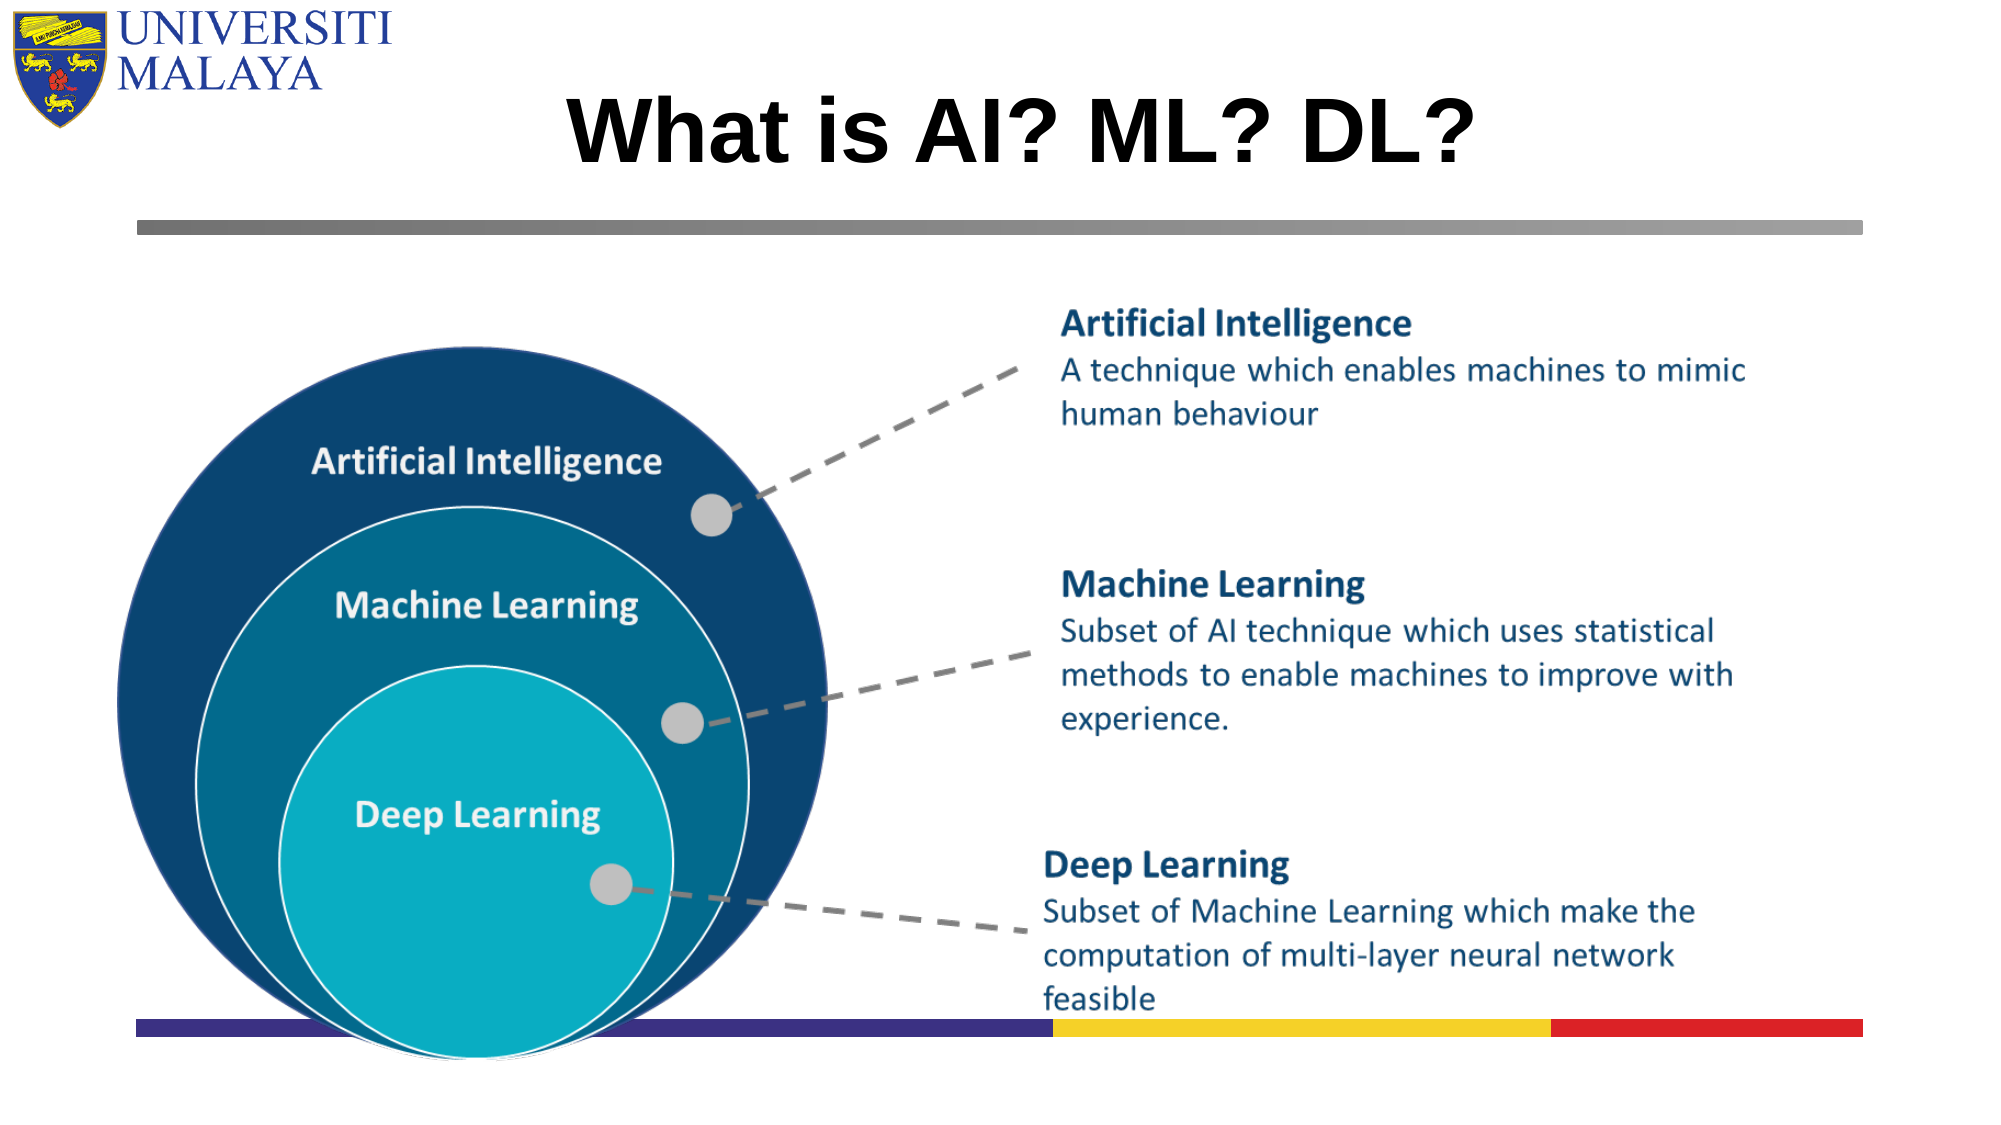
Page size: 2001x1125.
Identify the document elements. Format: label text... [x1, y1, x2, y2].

title What is AI? ML? DL? [137, 48, 1909, 218]
picture [117, 283, 1814, 1063]
picture [0, 1, 407, 135]
